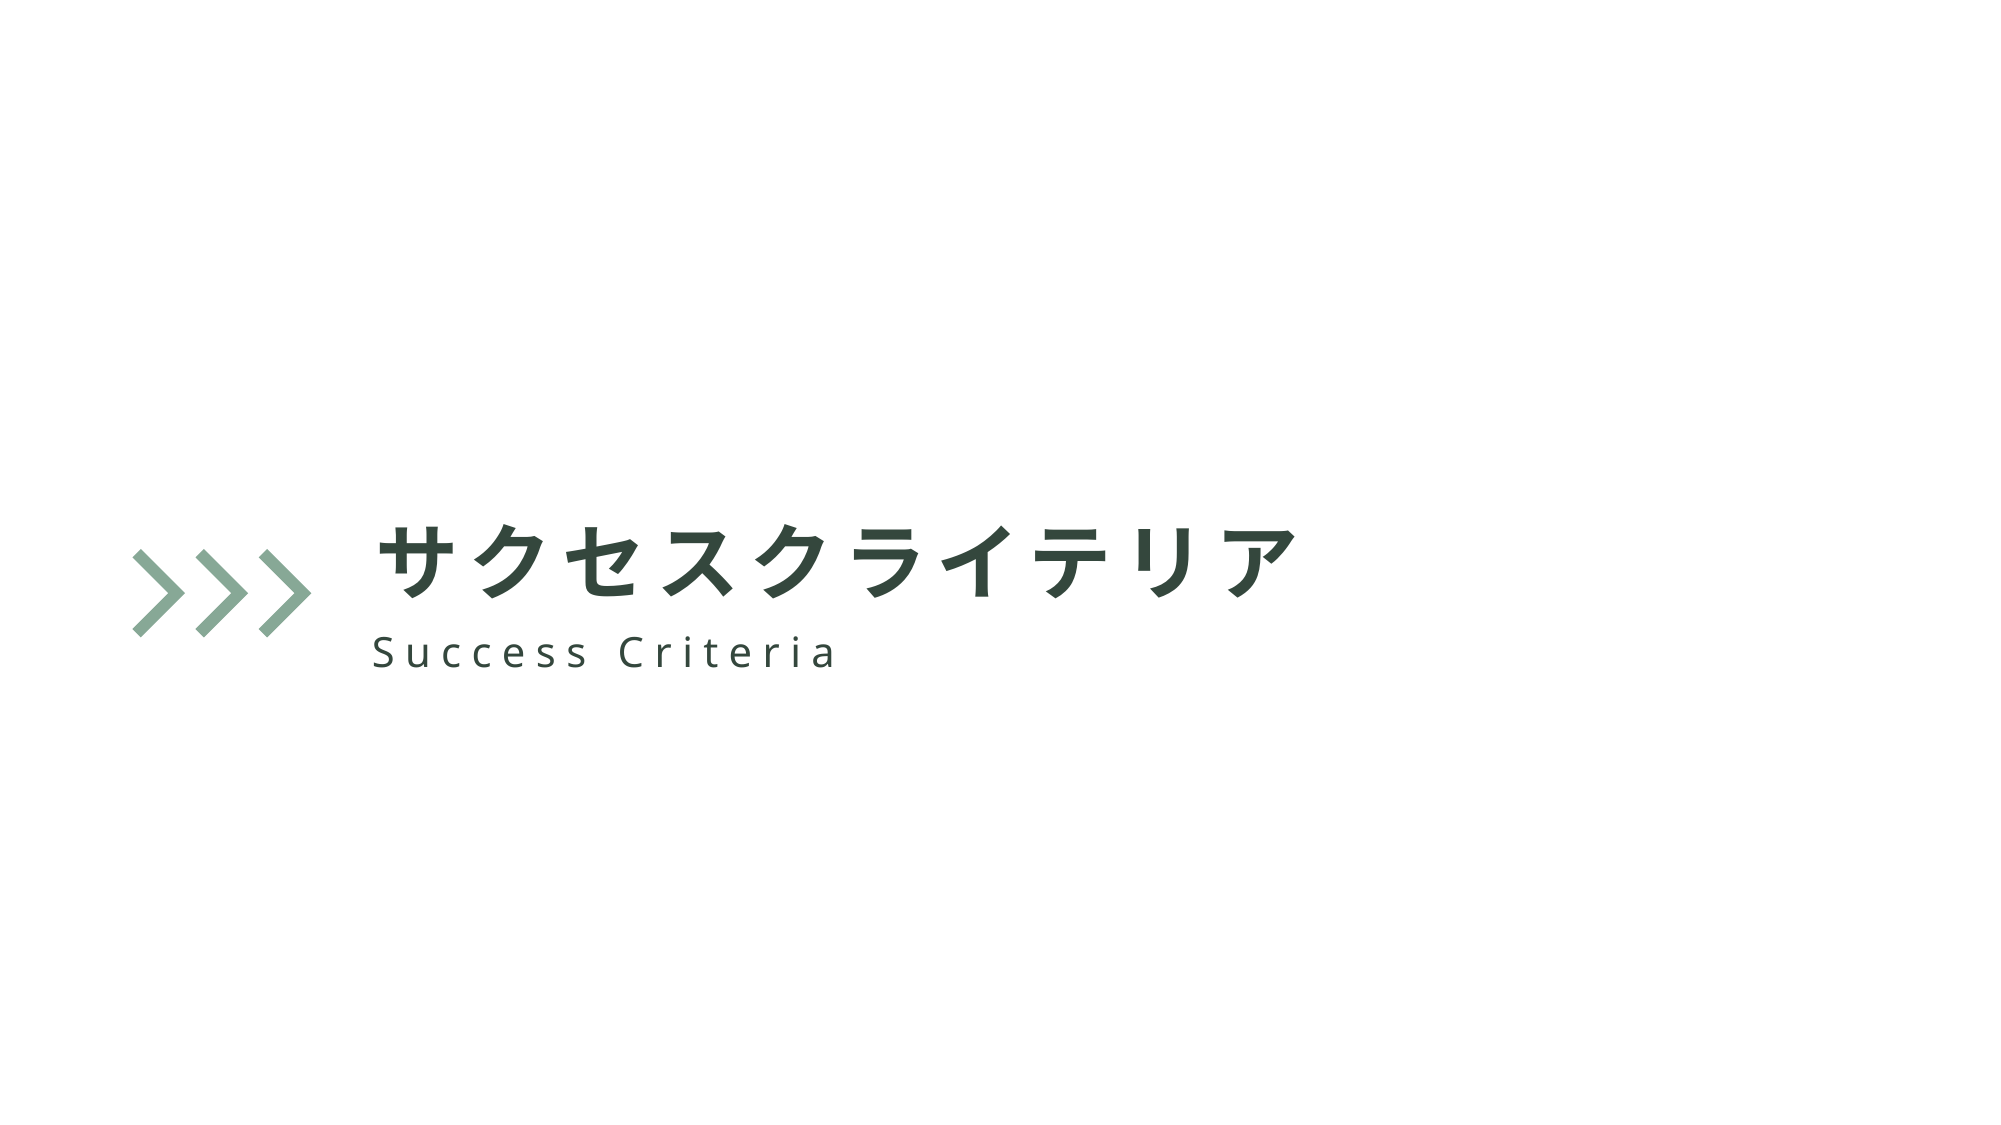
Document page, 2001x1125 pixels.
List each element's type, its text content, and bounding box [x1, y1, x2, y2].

text_box [194, 547, 250, 639]
text_box サクセスクライテリア [360, 502, 1315, 618]
text_box [257, 547, 313, 639]
text_box Success Criteria [357, 618, 851, 684]
text_box [130, 547, 187, 639]
